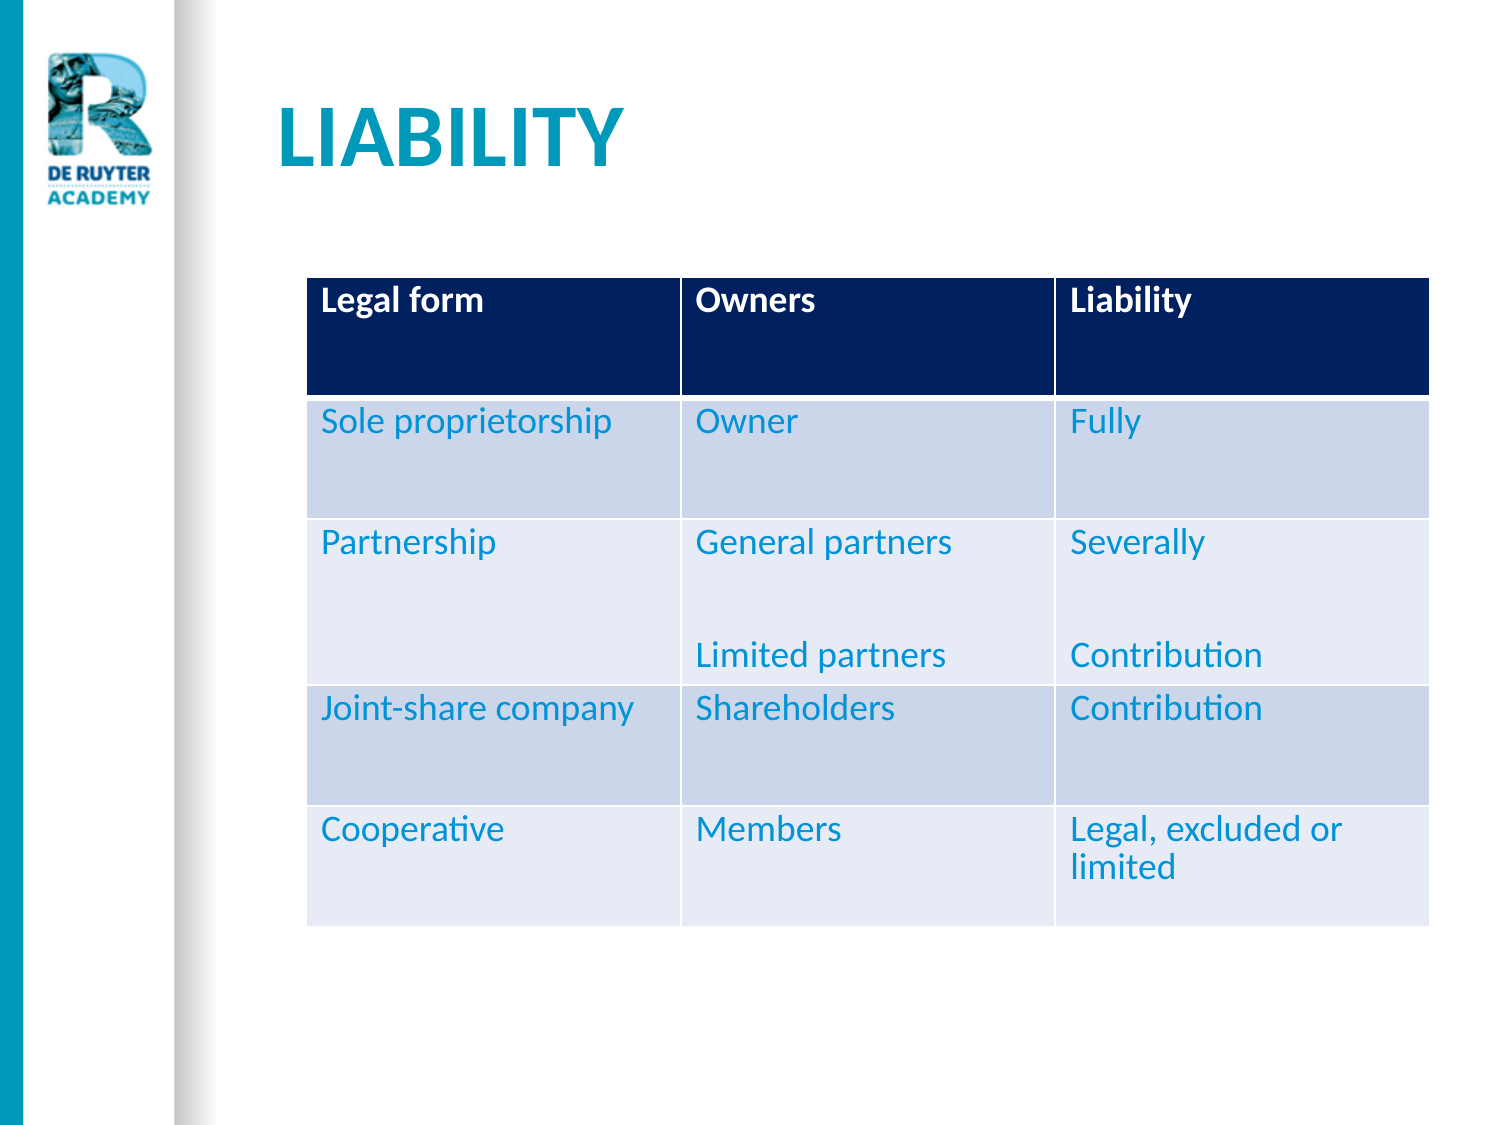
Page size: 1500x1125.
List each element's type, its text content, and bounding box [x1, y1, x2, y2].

picture [0, 0, 1500, 1125]
title Liability [277, 94, 1459, 185]
table_cell Cooperative [307, 807, 680, 926]
table_cell Members [682, 807, 1054, 926]
table_cell Severally Contribution [1056, 520, 1429, 684]
table_cell Legal, excluded or limited [1056, 807, 1429, 926]
table_cell Partnership [307, 520, 680, 684]
table_cell Owner [682, 401, 1054, 518]
table_cell General partners Limited partners [682, 520, 1054, 684]
table_cell Contribution [1056, 686, 1429, 805]
table_cell Sole proprietorship [307, 401, 680, 518]
table_header Legal form [307, 278, 680, 395]
table_cell Fully [1056, 401, 1429, 518]
table_cell Joint-share company [307, 686, 680, 805]
table_header Liability [1056, 278, 1429, 395]
table_cell Shareholders [682, 686, 1054, 805]
table_header Owners [682, 278, 1054, 395]
